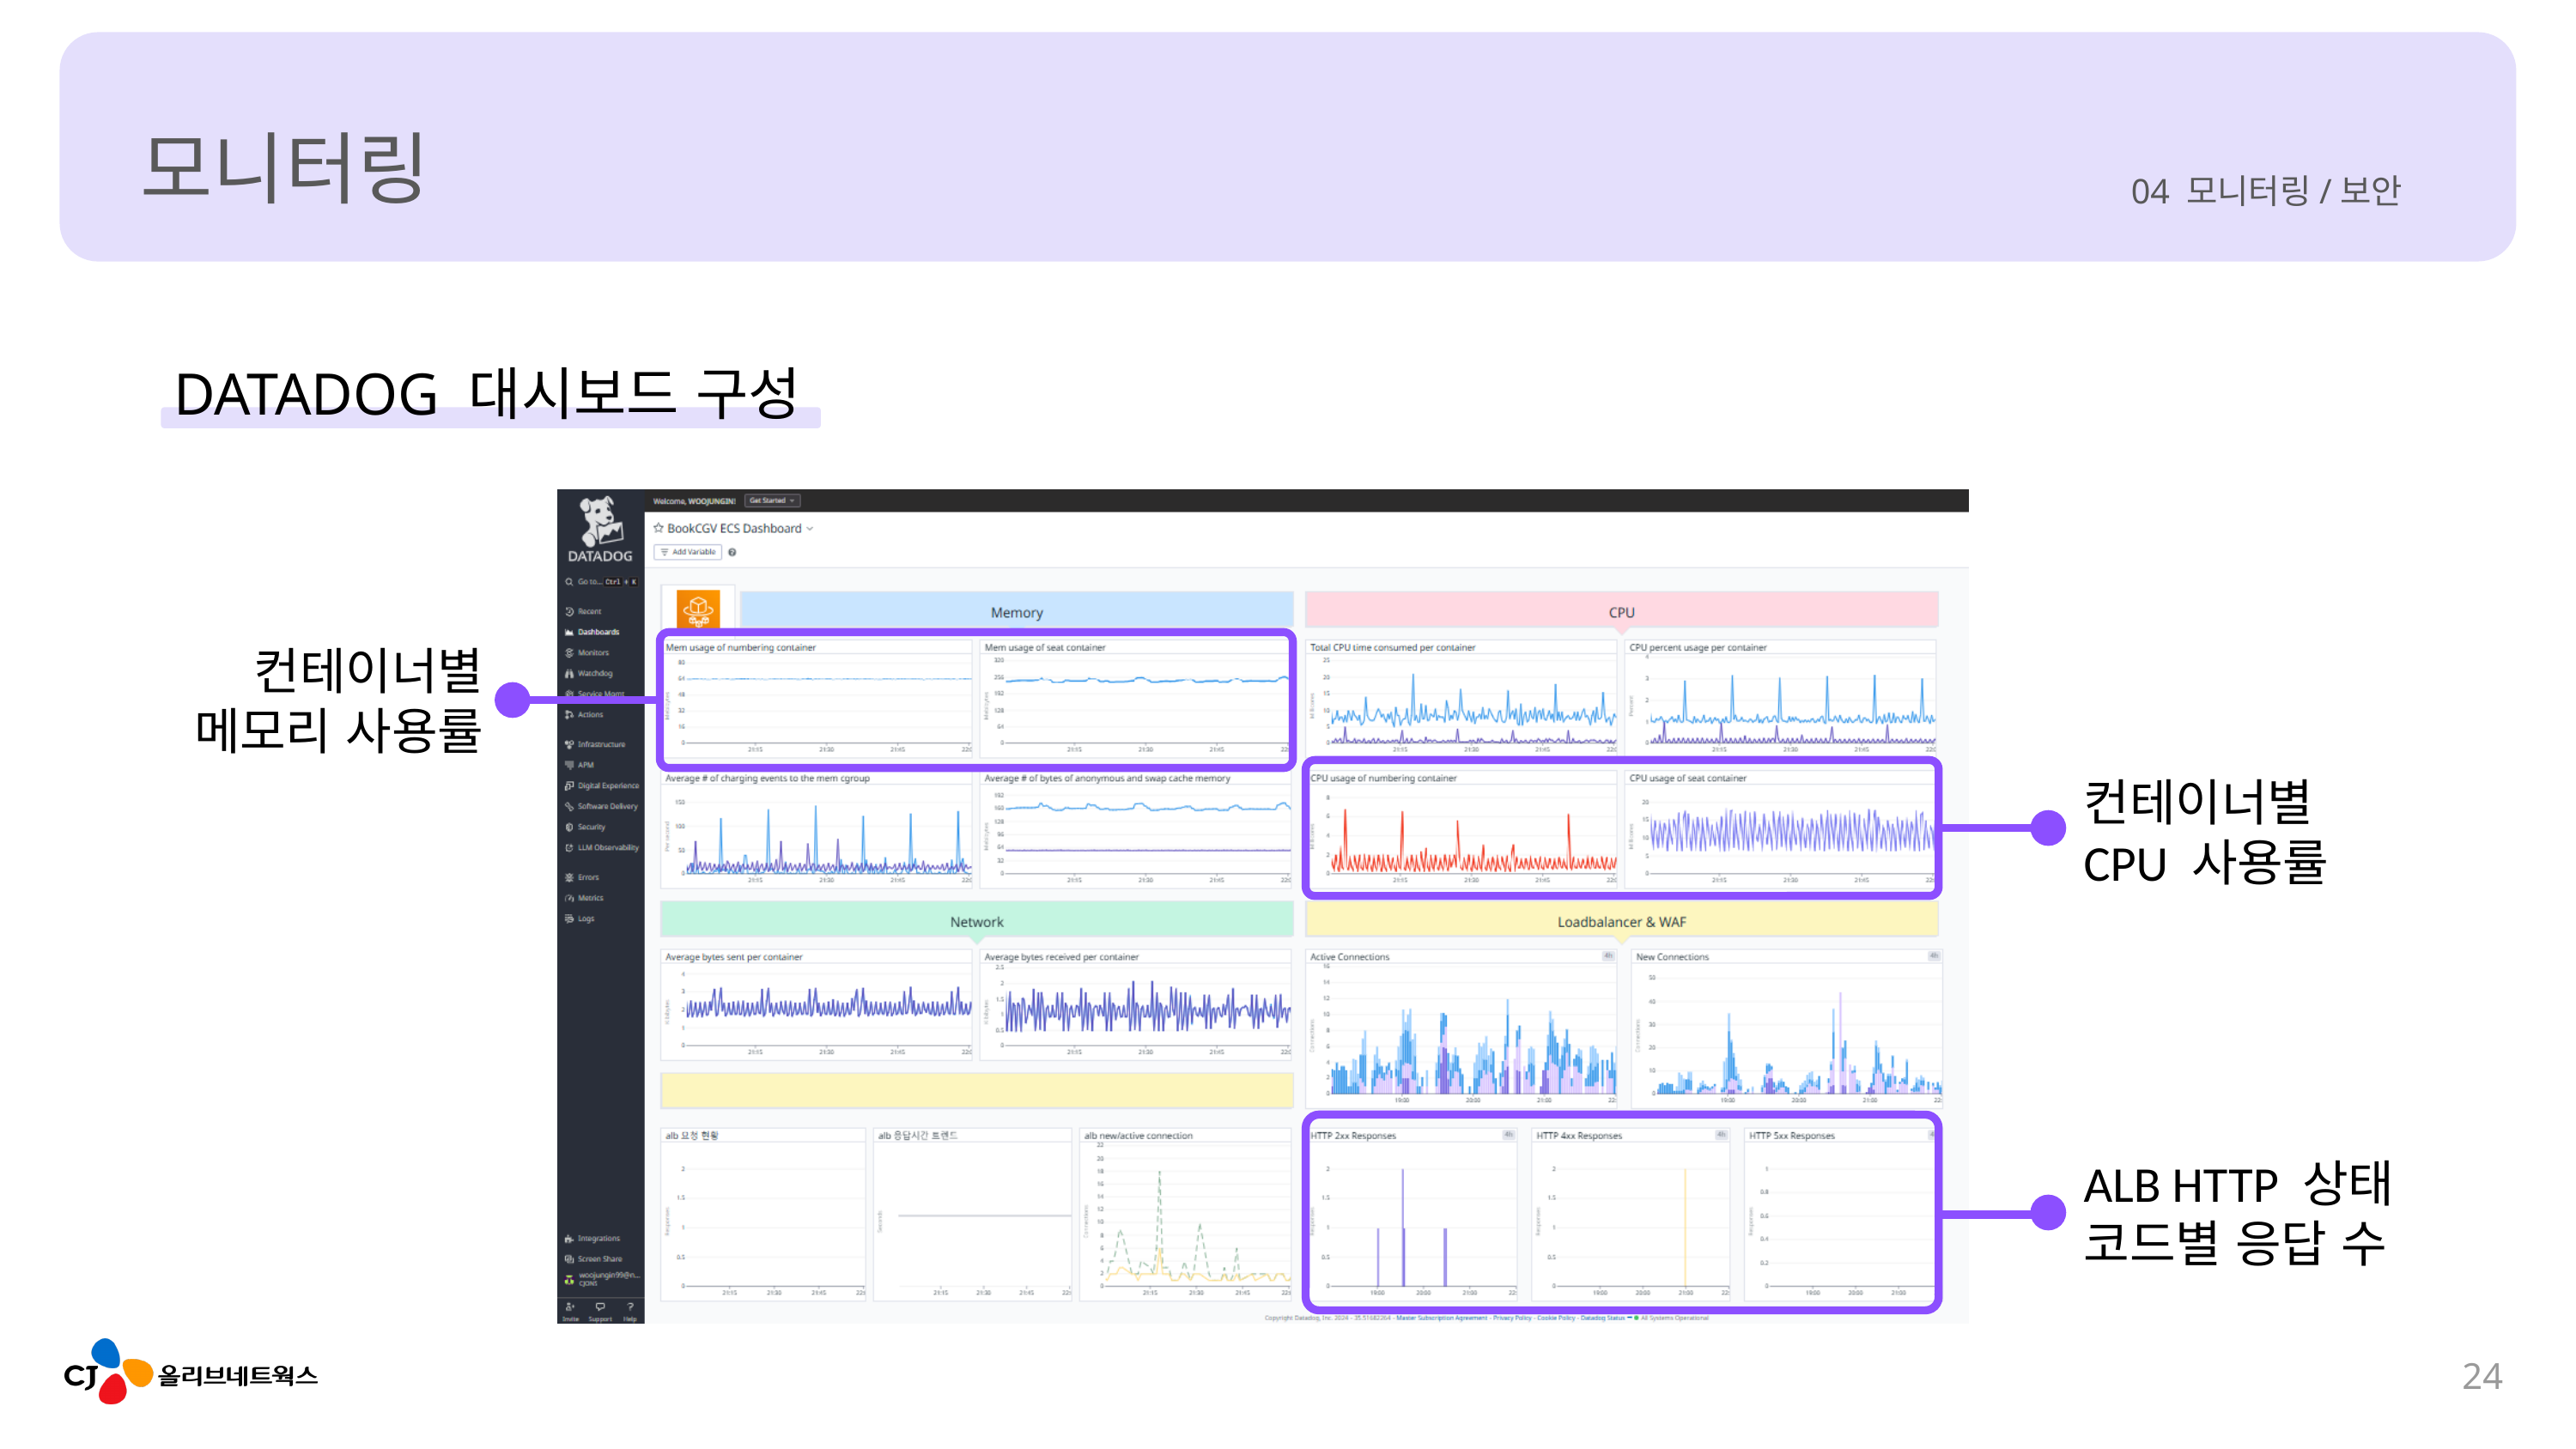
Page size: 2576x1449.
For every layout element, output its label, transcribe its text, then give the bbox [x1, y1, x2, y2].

text_box DATADOG 대시보드 구성 [161, 351, 1886, 433]
text_box [2030, 809, 2067, 846]
picture [556, 488, 1969, 1324]
slide_number 24 [2215, 1352, 2517, 1404]
picture [64, 1338, 318, 1404]
text_box 모니터링 [127, 85, 1662, 246]
text_box 04 모니터링/보안 [2130, 166, 2409, 217]
text_box [497, 682, 531, 718]
text_box [2030, 1194, 2067, 1231]
text_box 컨테이너별 메모리 사용률 [88, 634, 497, 767]
text_box ALB HTTP 상태 코드별 응답 수 [2070, 1145, 2479, 1278]
text_box 컨테이너별 CPU 사용률 [2070, 764, 2479, 898]
